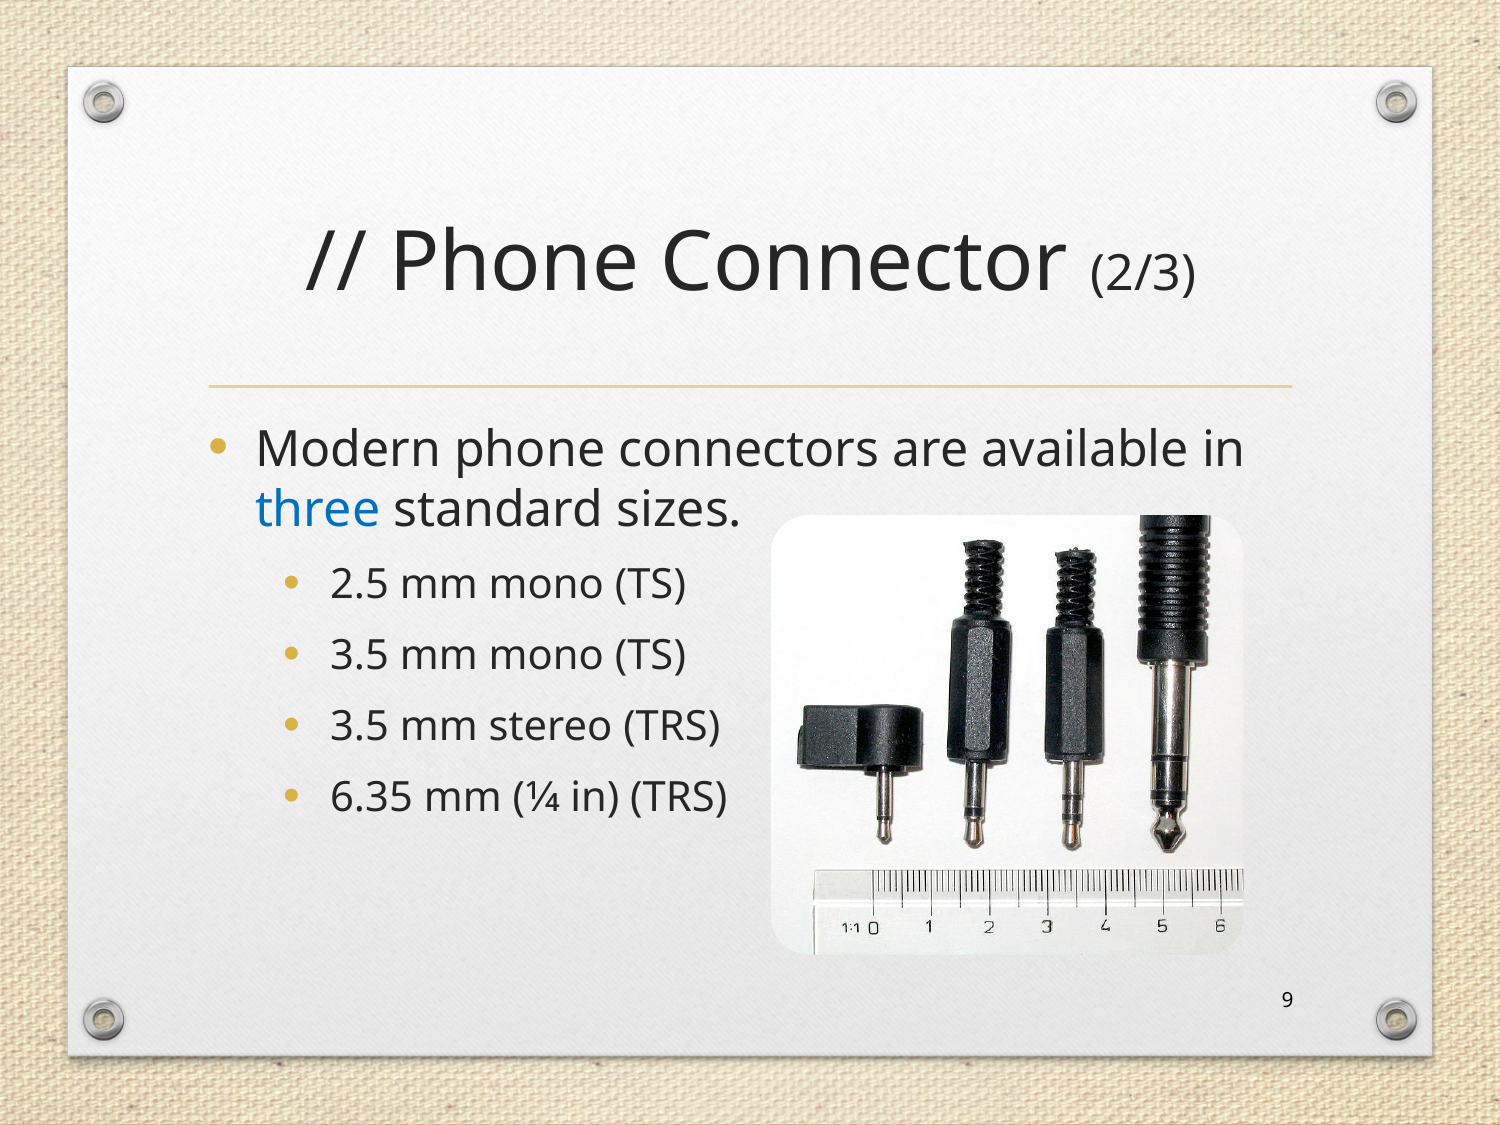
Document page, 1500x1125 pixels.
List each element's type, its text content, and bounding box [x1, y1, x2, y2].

slide_number 9 [1243, 977, 1309, 1024]
picture [0, 0, 1500, 1125]
title // Phone Connector (2/3) [193, 150, 1309, 365]
list Modern phone connectors are available in three standard sizes. 2.5 mm mono (TS) 3.5 mm mono (TS) 3.5 mm stereo (TRS) 6.35 mm (1⁄4 in) (TRS) [193, 408, 1309, 974]
